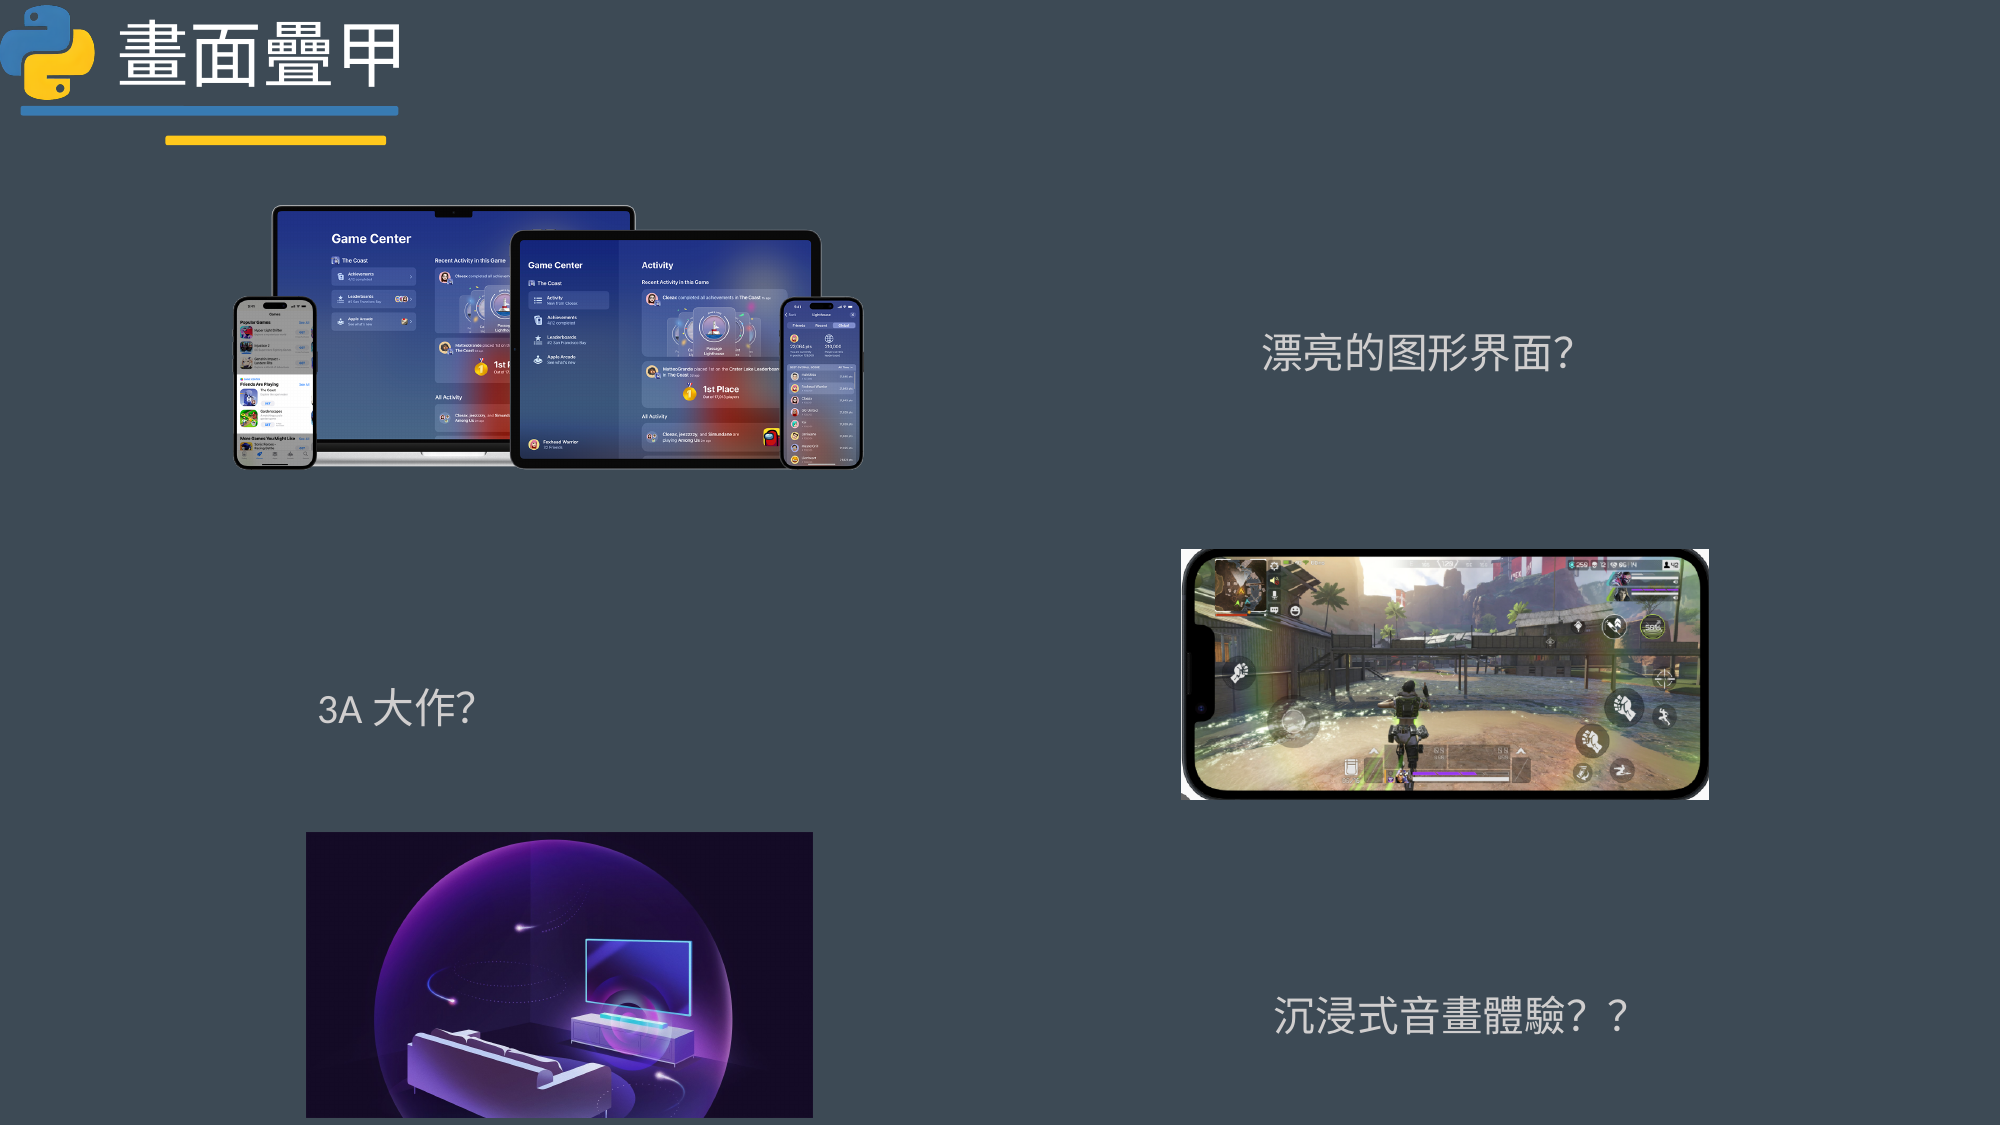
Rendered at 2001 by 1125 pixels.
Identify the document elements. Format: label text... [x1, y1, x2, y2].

text_box 漂亮的图形界面？ [1246, 319, 1610, 385]
text_box 3A大作？ [302, 674, 513, 740]
picture [0, 0, 170, 145]
picture [1181, 549, 1709, 800]
text_box 沉浸式音畫體驗？？ [1259, 982, 1665, 1048]
text_box 畫面疊甲 [79, 0, 1541, 265]
picture [306, 832, 813, 1118]
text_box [21, 106, 398, 145]
picture [223, 198, 872, 475]
